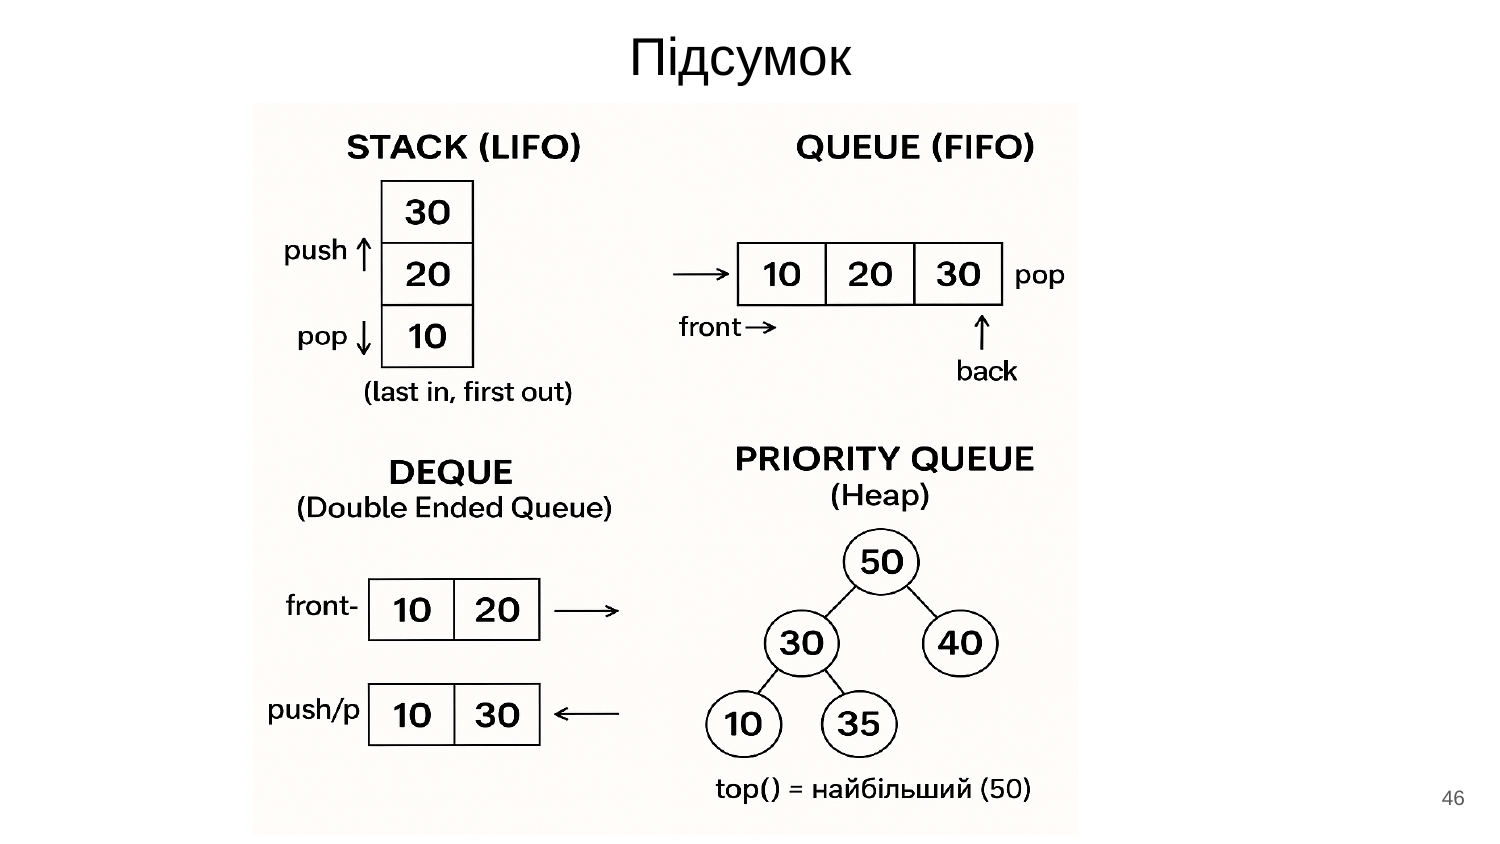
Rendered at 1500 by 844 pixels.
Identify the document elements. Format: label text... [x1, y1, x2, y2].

picture [252, 103, 1079, 836]
slide_number ‹#› [1389, 764, 1480, 830]
title Підсумок [41, 7, 1440, 102]
